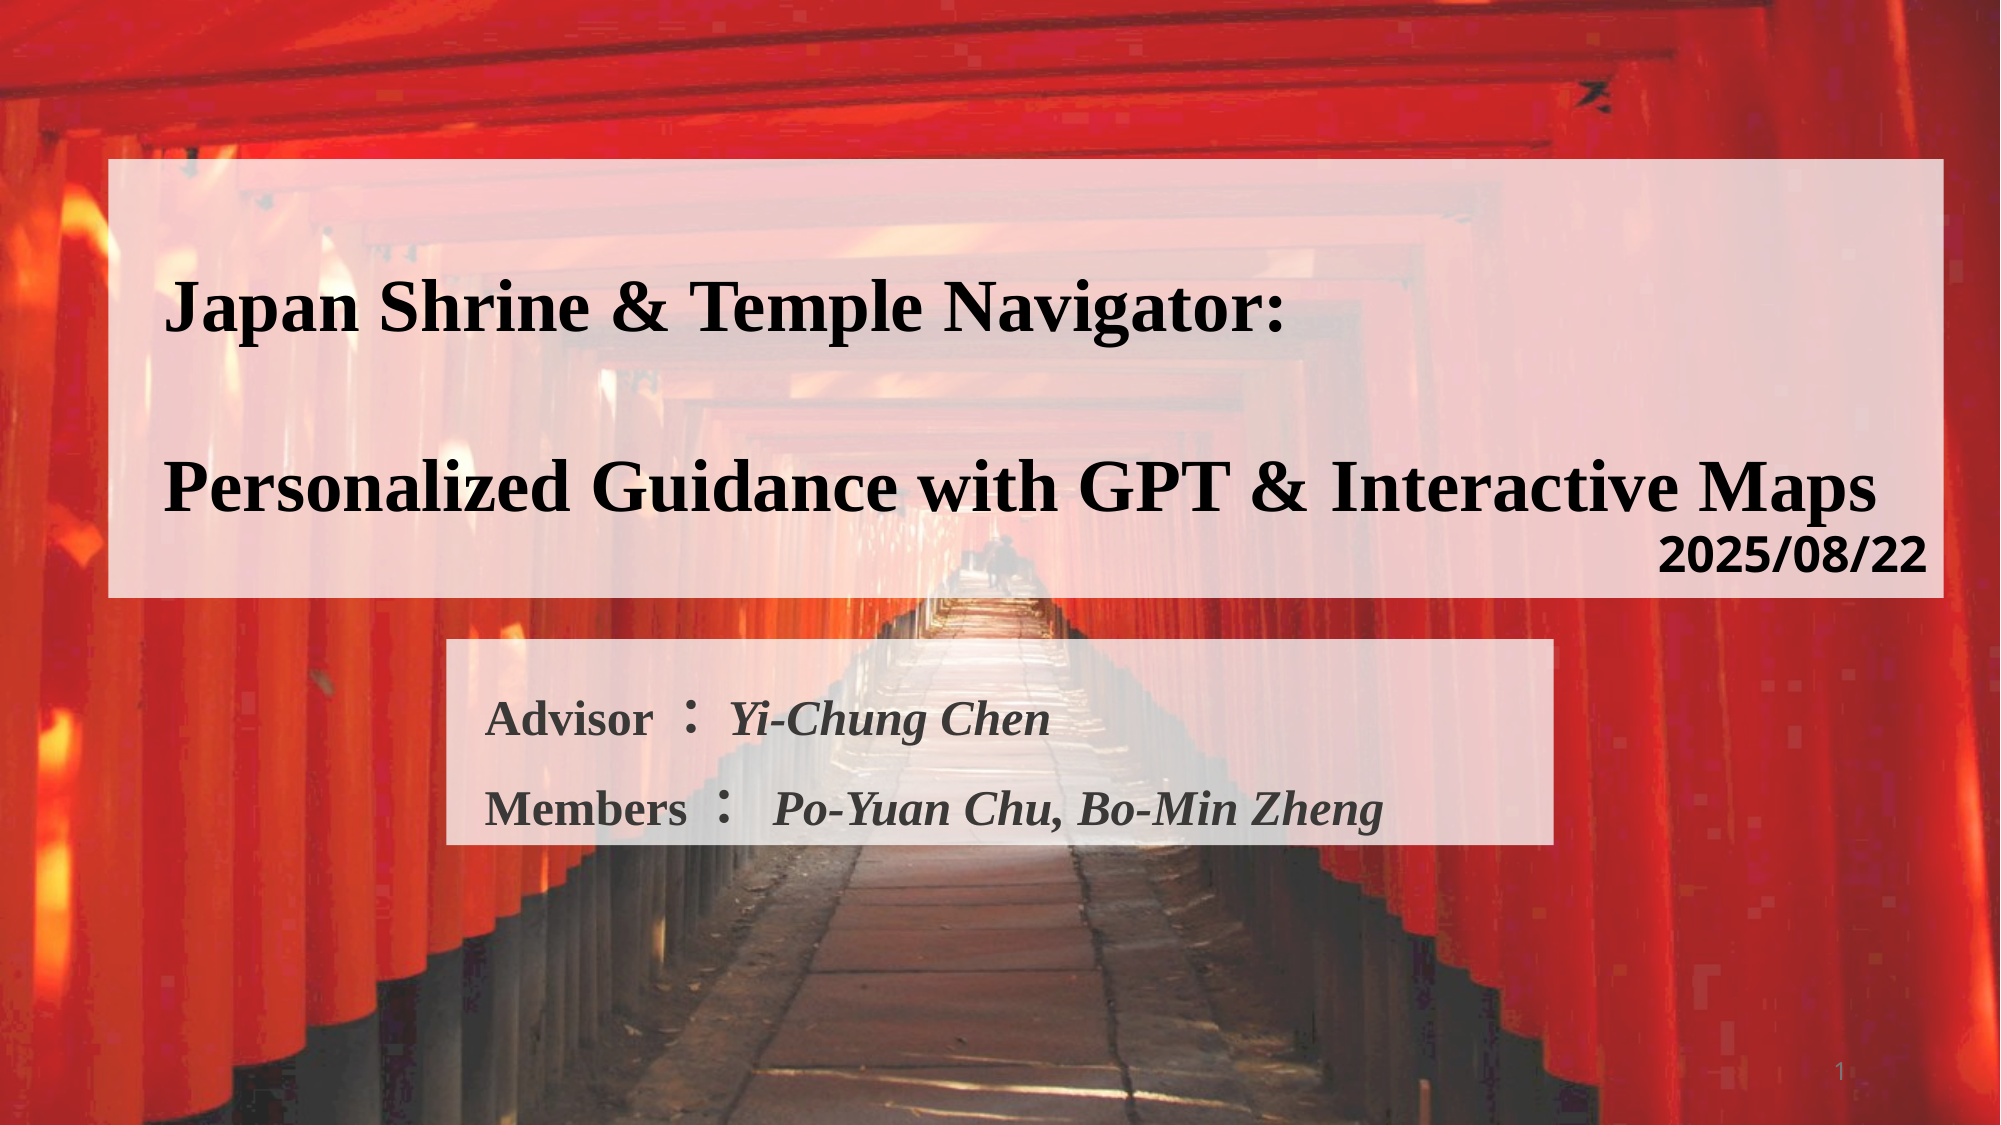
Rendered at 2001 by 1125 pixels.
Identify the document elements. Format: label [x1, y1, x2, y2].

picture [0, 0, 2000, 1125]
text_box [445, 638, 1555, 846]
